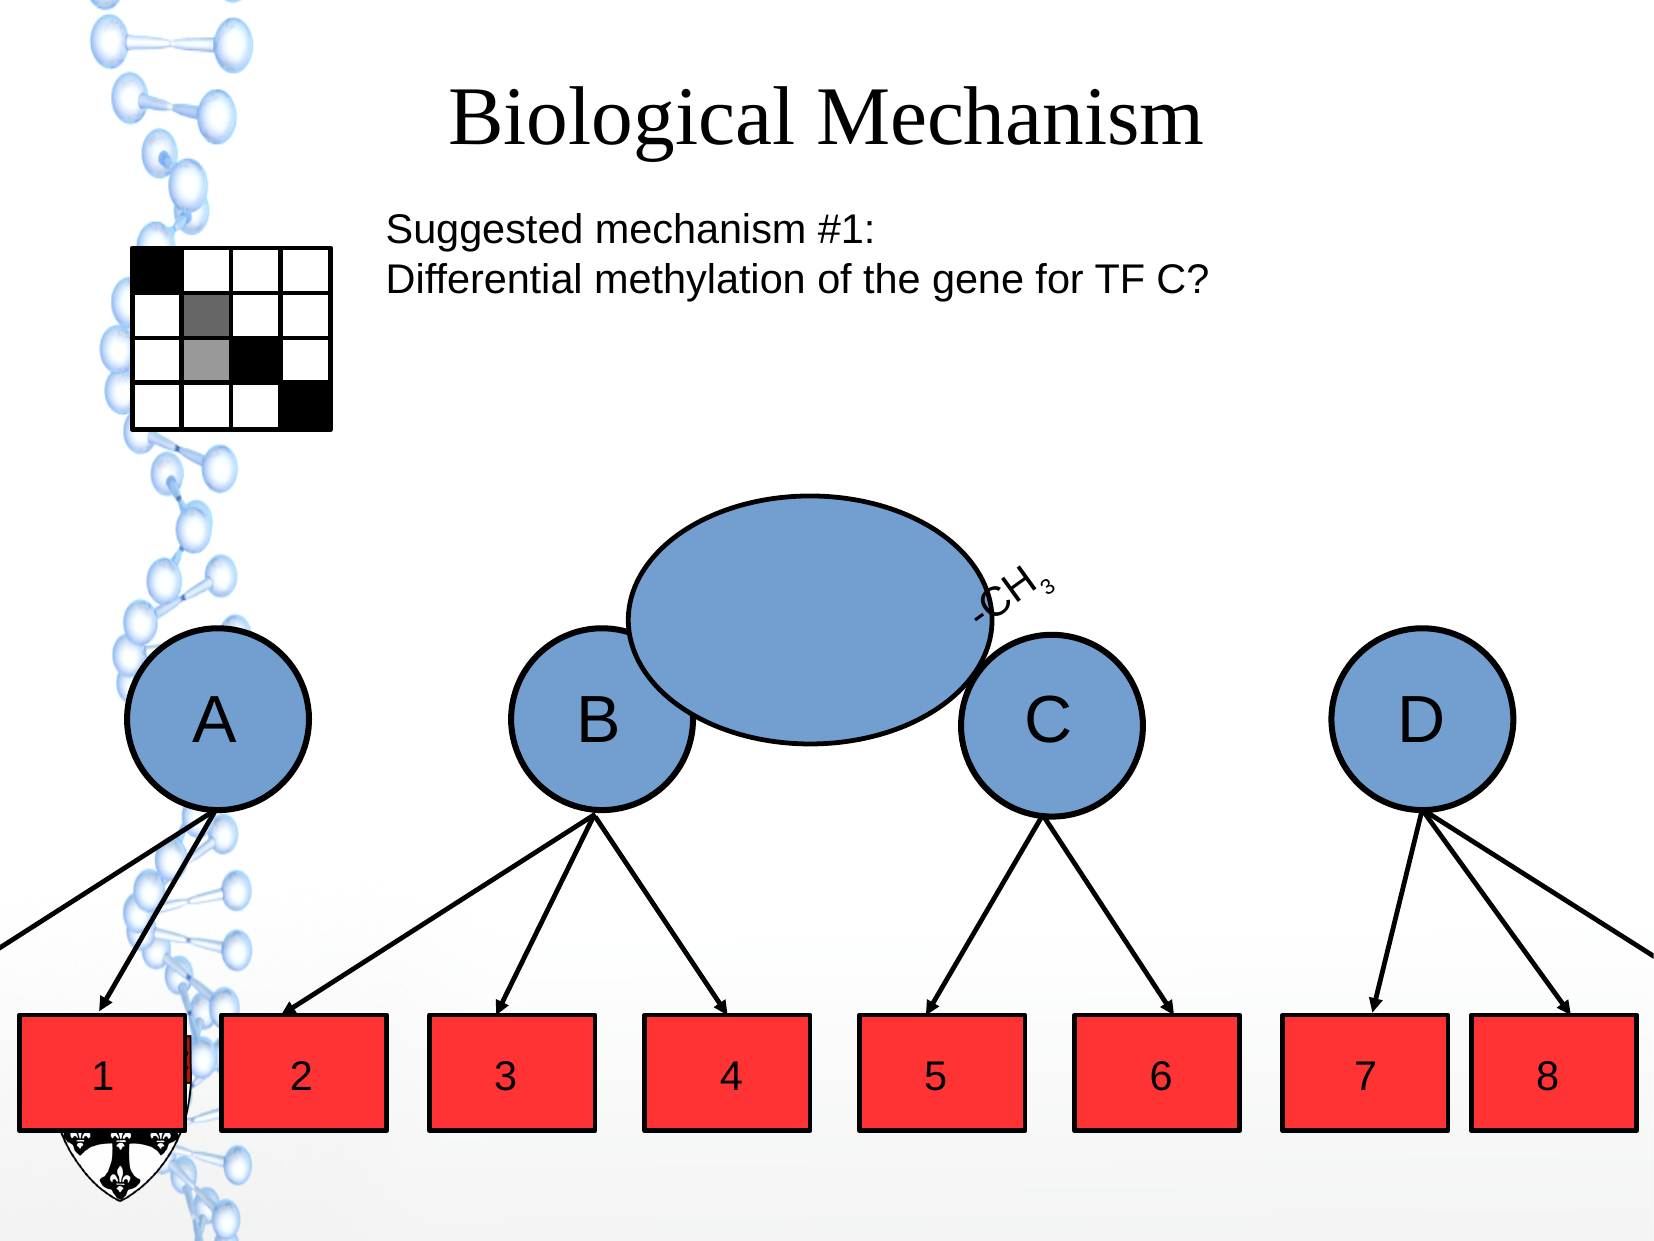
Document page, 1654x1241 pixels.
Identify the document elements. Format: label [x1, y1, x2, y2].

text_box [132, 247, 331, 430]
picture [0, 0, 1654, 1241]
text_box [859, 634, 1240, 1131]
text_box [1282, 1015, 1448, 1131]
text_box [0, 628, 309, 1012]
text_box [1331, 628, 1654, 1131]
text_box [221, 813, 811, 1131]
text_box [511, 495, 1102, 811]
text_box [82, 0, 1571, 311]
text_box [19, 1015, 185, 1131]
